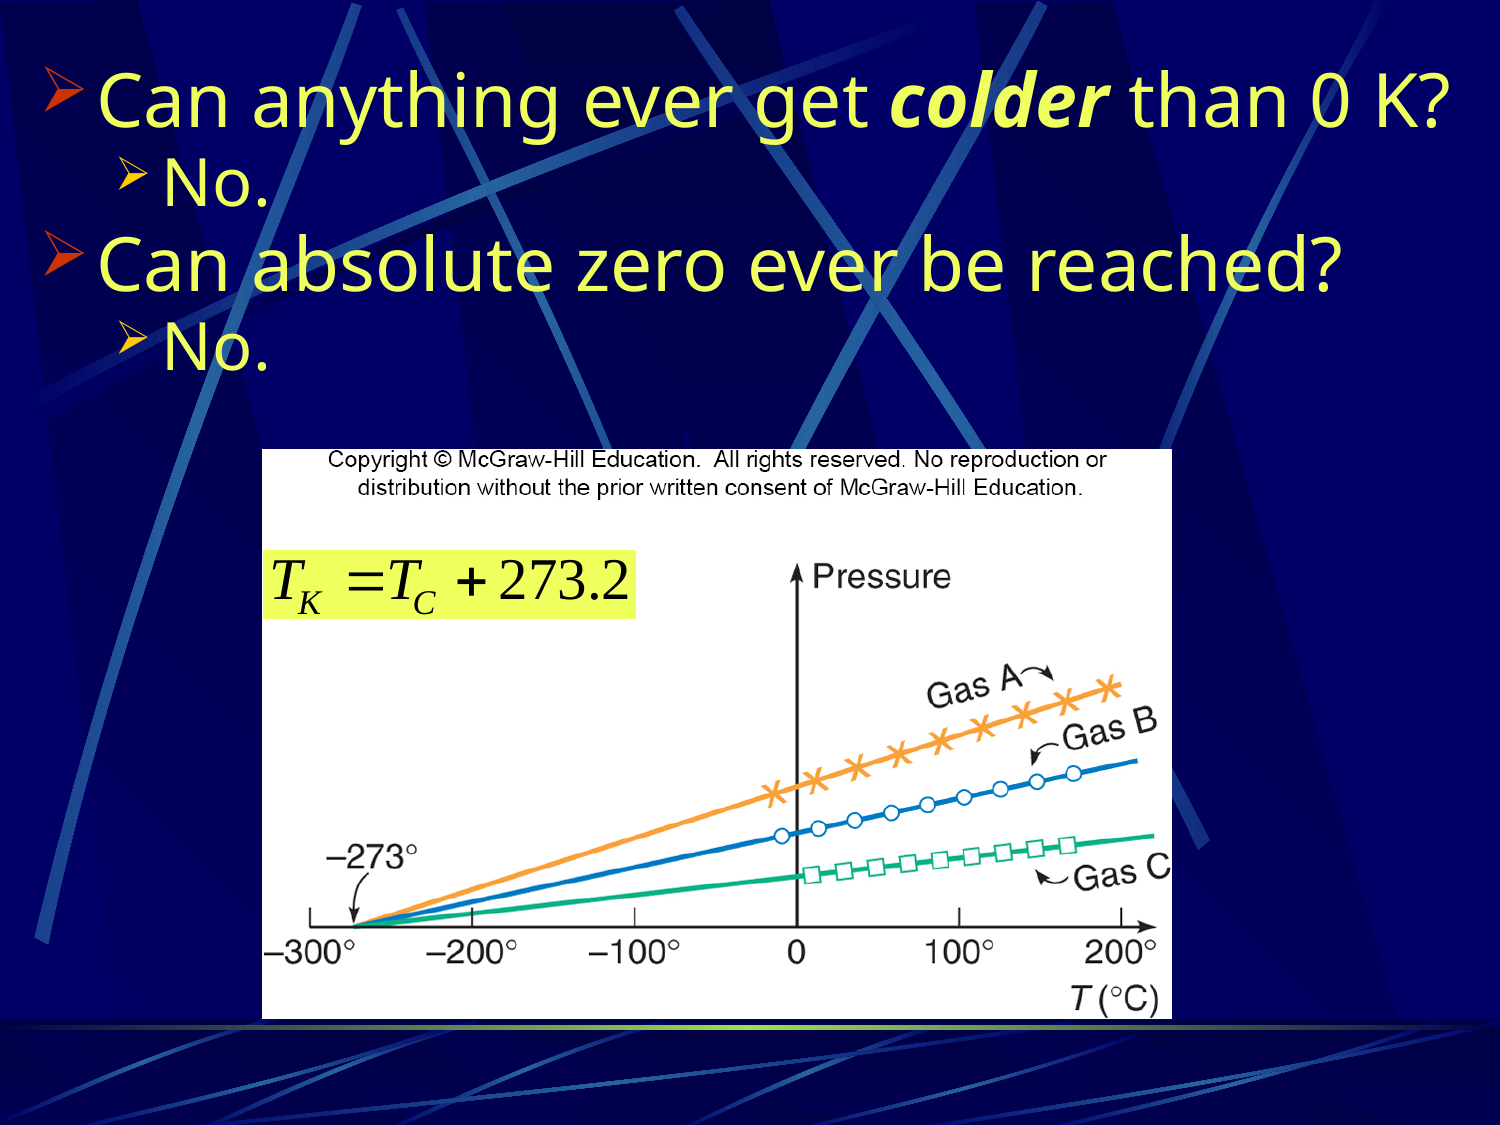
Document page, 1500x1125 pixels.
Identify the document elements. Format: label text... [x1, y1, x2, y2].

picture [262, 449, 1172, 1020]
list Can anything ever get colder than 0 K? No. Can absolute zero ever be reached? No. [24, 62, 1475, 500]
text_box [262, 549, 637, 620]
